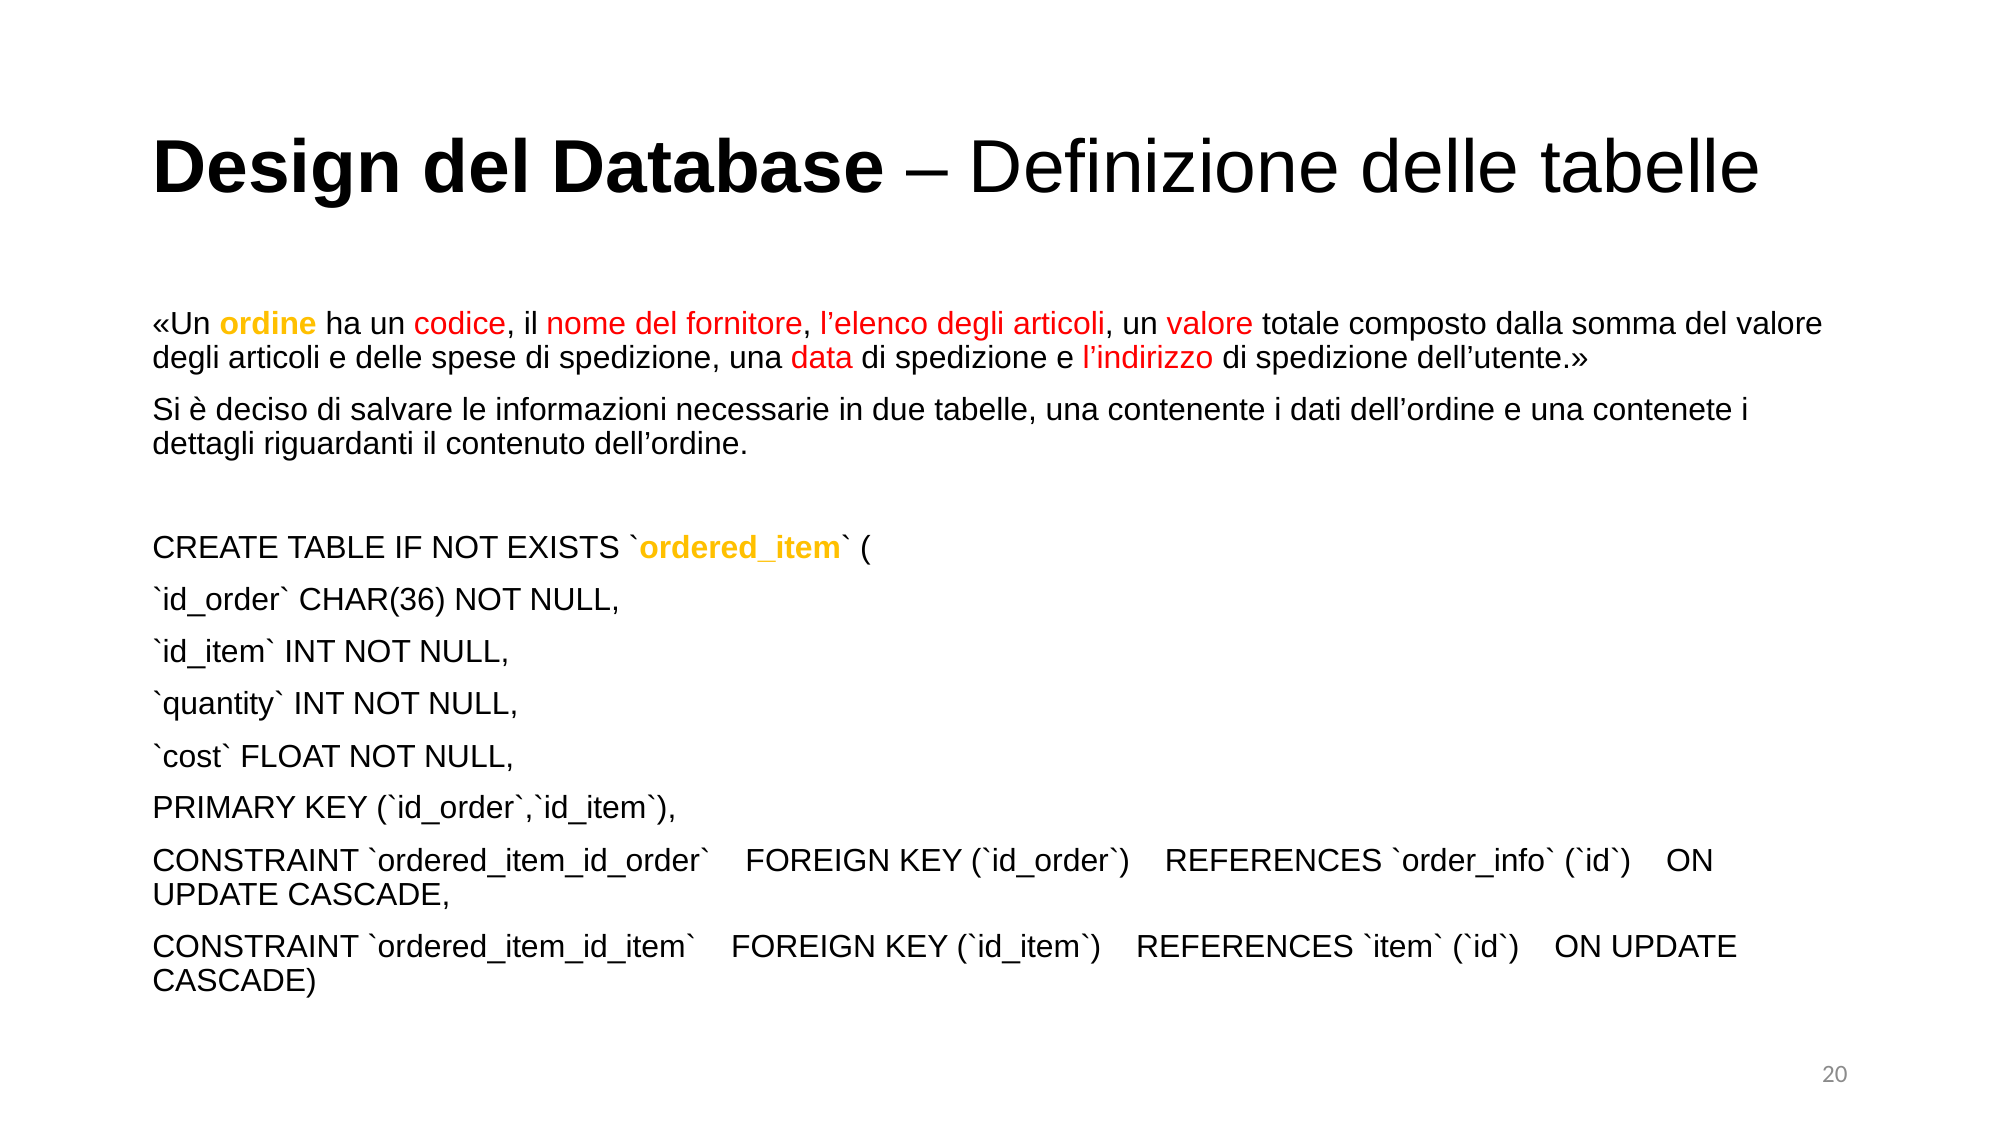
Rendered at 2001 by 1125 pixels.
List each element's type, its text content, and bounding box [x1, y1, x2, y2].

text_box 20 [1412, 1042, 1863, 1103]
text_box «Un ordine ha un codice, il nome del fornitore, l’elenco degli articoli, un valore totale composto dalla somma del valore degli articoli e delle spese di spedizione, una data di spedizione e l’indirizzo di spedizione dell’utente.» Si è deciso di salvare le informazioni necessarie in due tabelle, una contenente i dati dell’ordine e una contenete i dettagli riguardanti il contenuto dell’ordine. CREATE TABLE IF NOT EXISTS `ordered_item` ( `id_order` CHAR(36) NOT NULL, `id_item` INT NOT NULL, `quantity` INT NOT NULL, `cost` FLOAT NOT NULL, PRIMARY KEY (`id_order`,`id_item`), CONSTRAINT `ordered_item_id_order` FOREIGN KEY (`id_order`) REFERENCES `order_info` (`id`) ON UPDATE CASCADE, CONSTRAINT `ordered_item_id_item` FOREIGN KEY (`id_item`) REFERENCES `item` (`id`) ON UPDATE CASCADE) [137, 299, 1863, 1014]
text_box Design del Database – Definizione delle tabelle [137, 59, 1863, 278]
